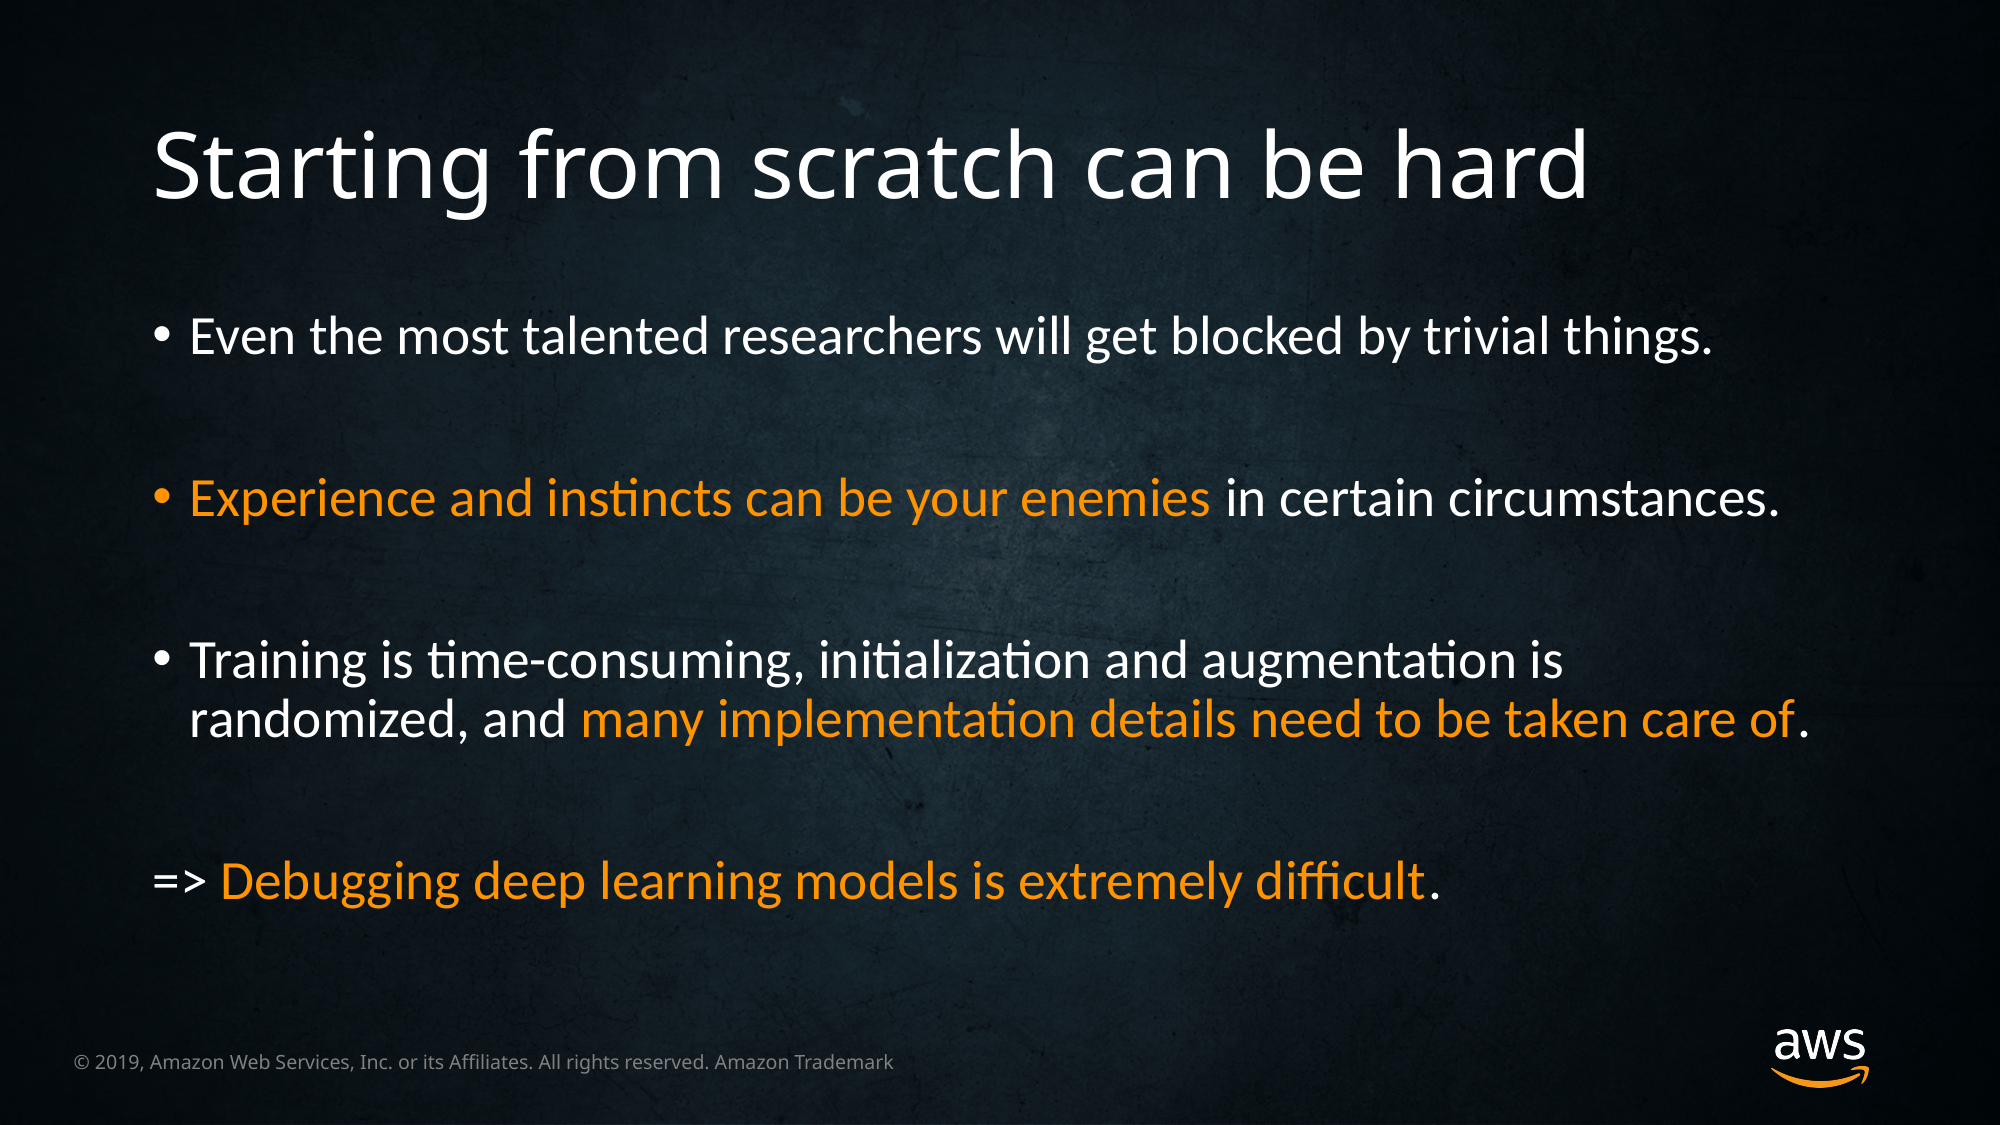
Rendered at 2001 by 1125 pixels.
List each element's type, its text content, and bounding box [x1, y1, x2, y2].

picture [0, 0, 2000, 1125]
list Even the most talented researchers will get blocked by trivial things. Experience and instincts can be your enemies in certain circumstances. Training is time-consuming, initialization and augmentation is randomized, and many implementation details need to be taken care of. => Debugging deep learning models is extremely difficult. [137, 299, 1863, 1014]
title Starting from scratch can be hard [137, 59, 1863, 278]
